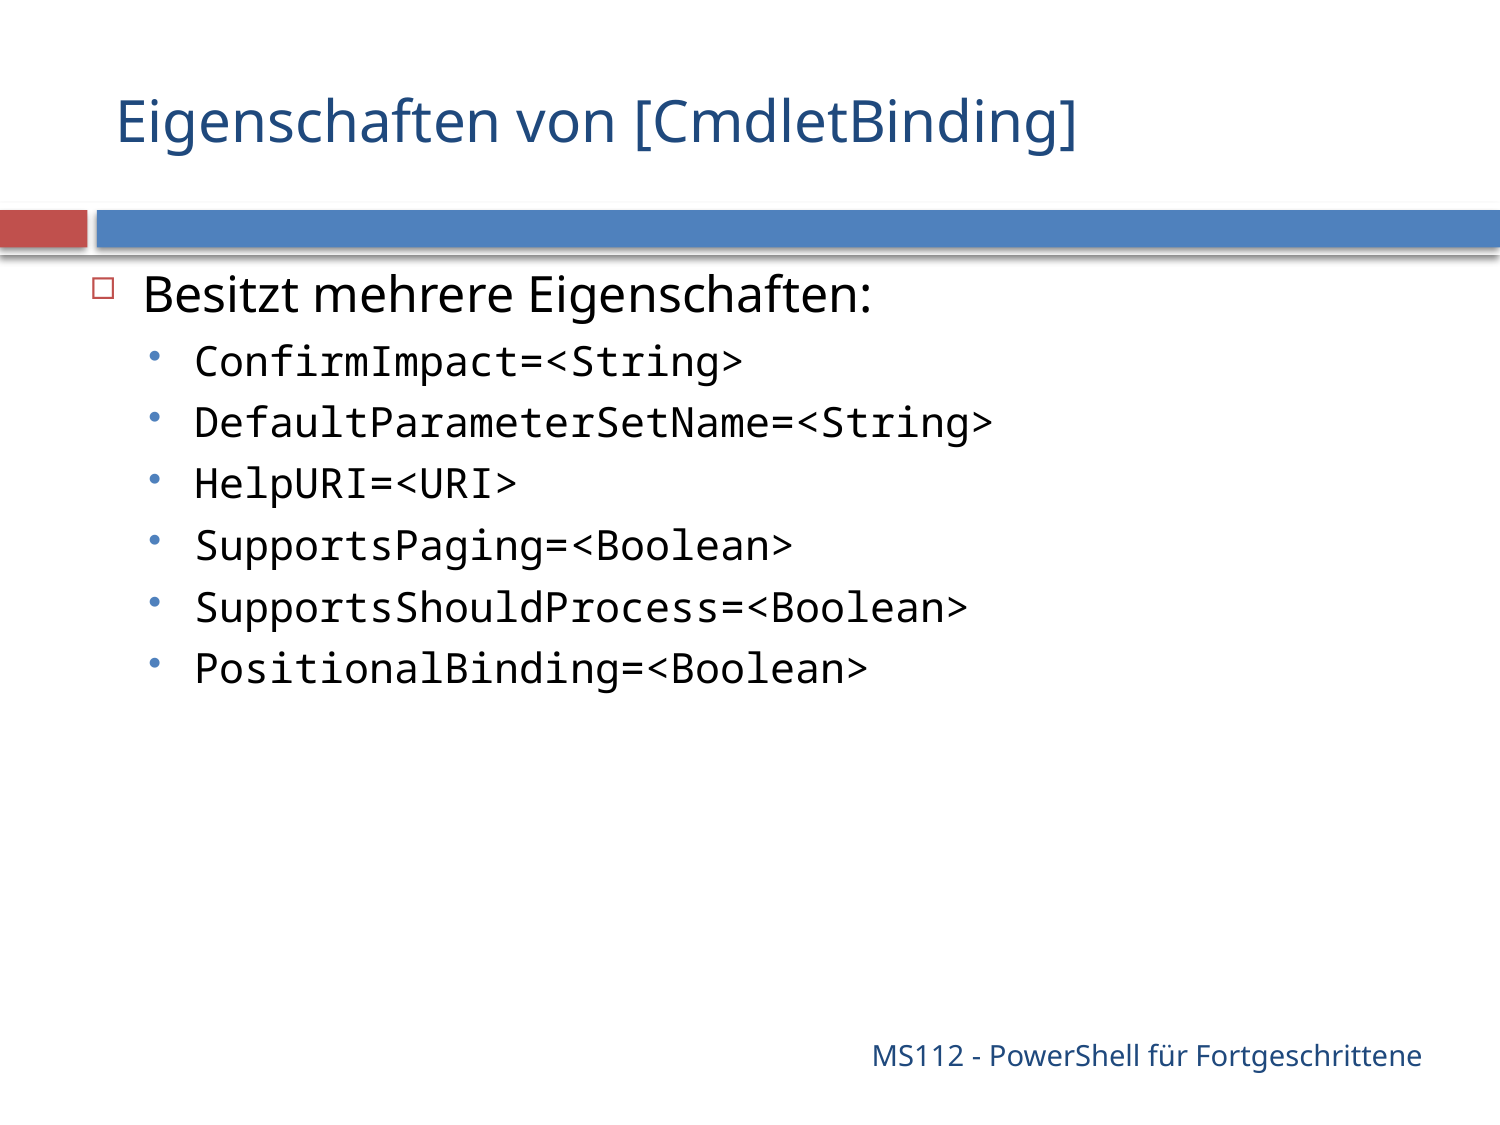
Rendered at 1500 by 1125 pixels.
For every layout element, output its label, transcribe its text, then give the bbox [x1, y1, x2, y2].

title Eigenschaften von [CmdletBinding] [100, 37, 1438, 200]
list Besitzt mehrere Eigenschaften: ConfirmImpact=<String> DefaultParameterSetName=<String> HelpURI=<URI> SupportsPaging=<Boolean> SupportsShouldProcess=<Boolean> PositionalBinding=<Boolean> [75, 255, 1425, 1029]
footer MS112 - PowerShell für Fortgeschrittene [99, 1024, 1438, 1085]
